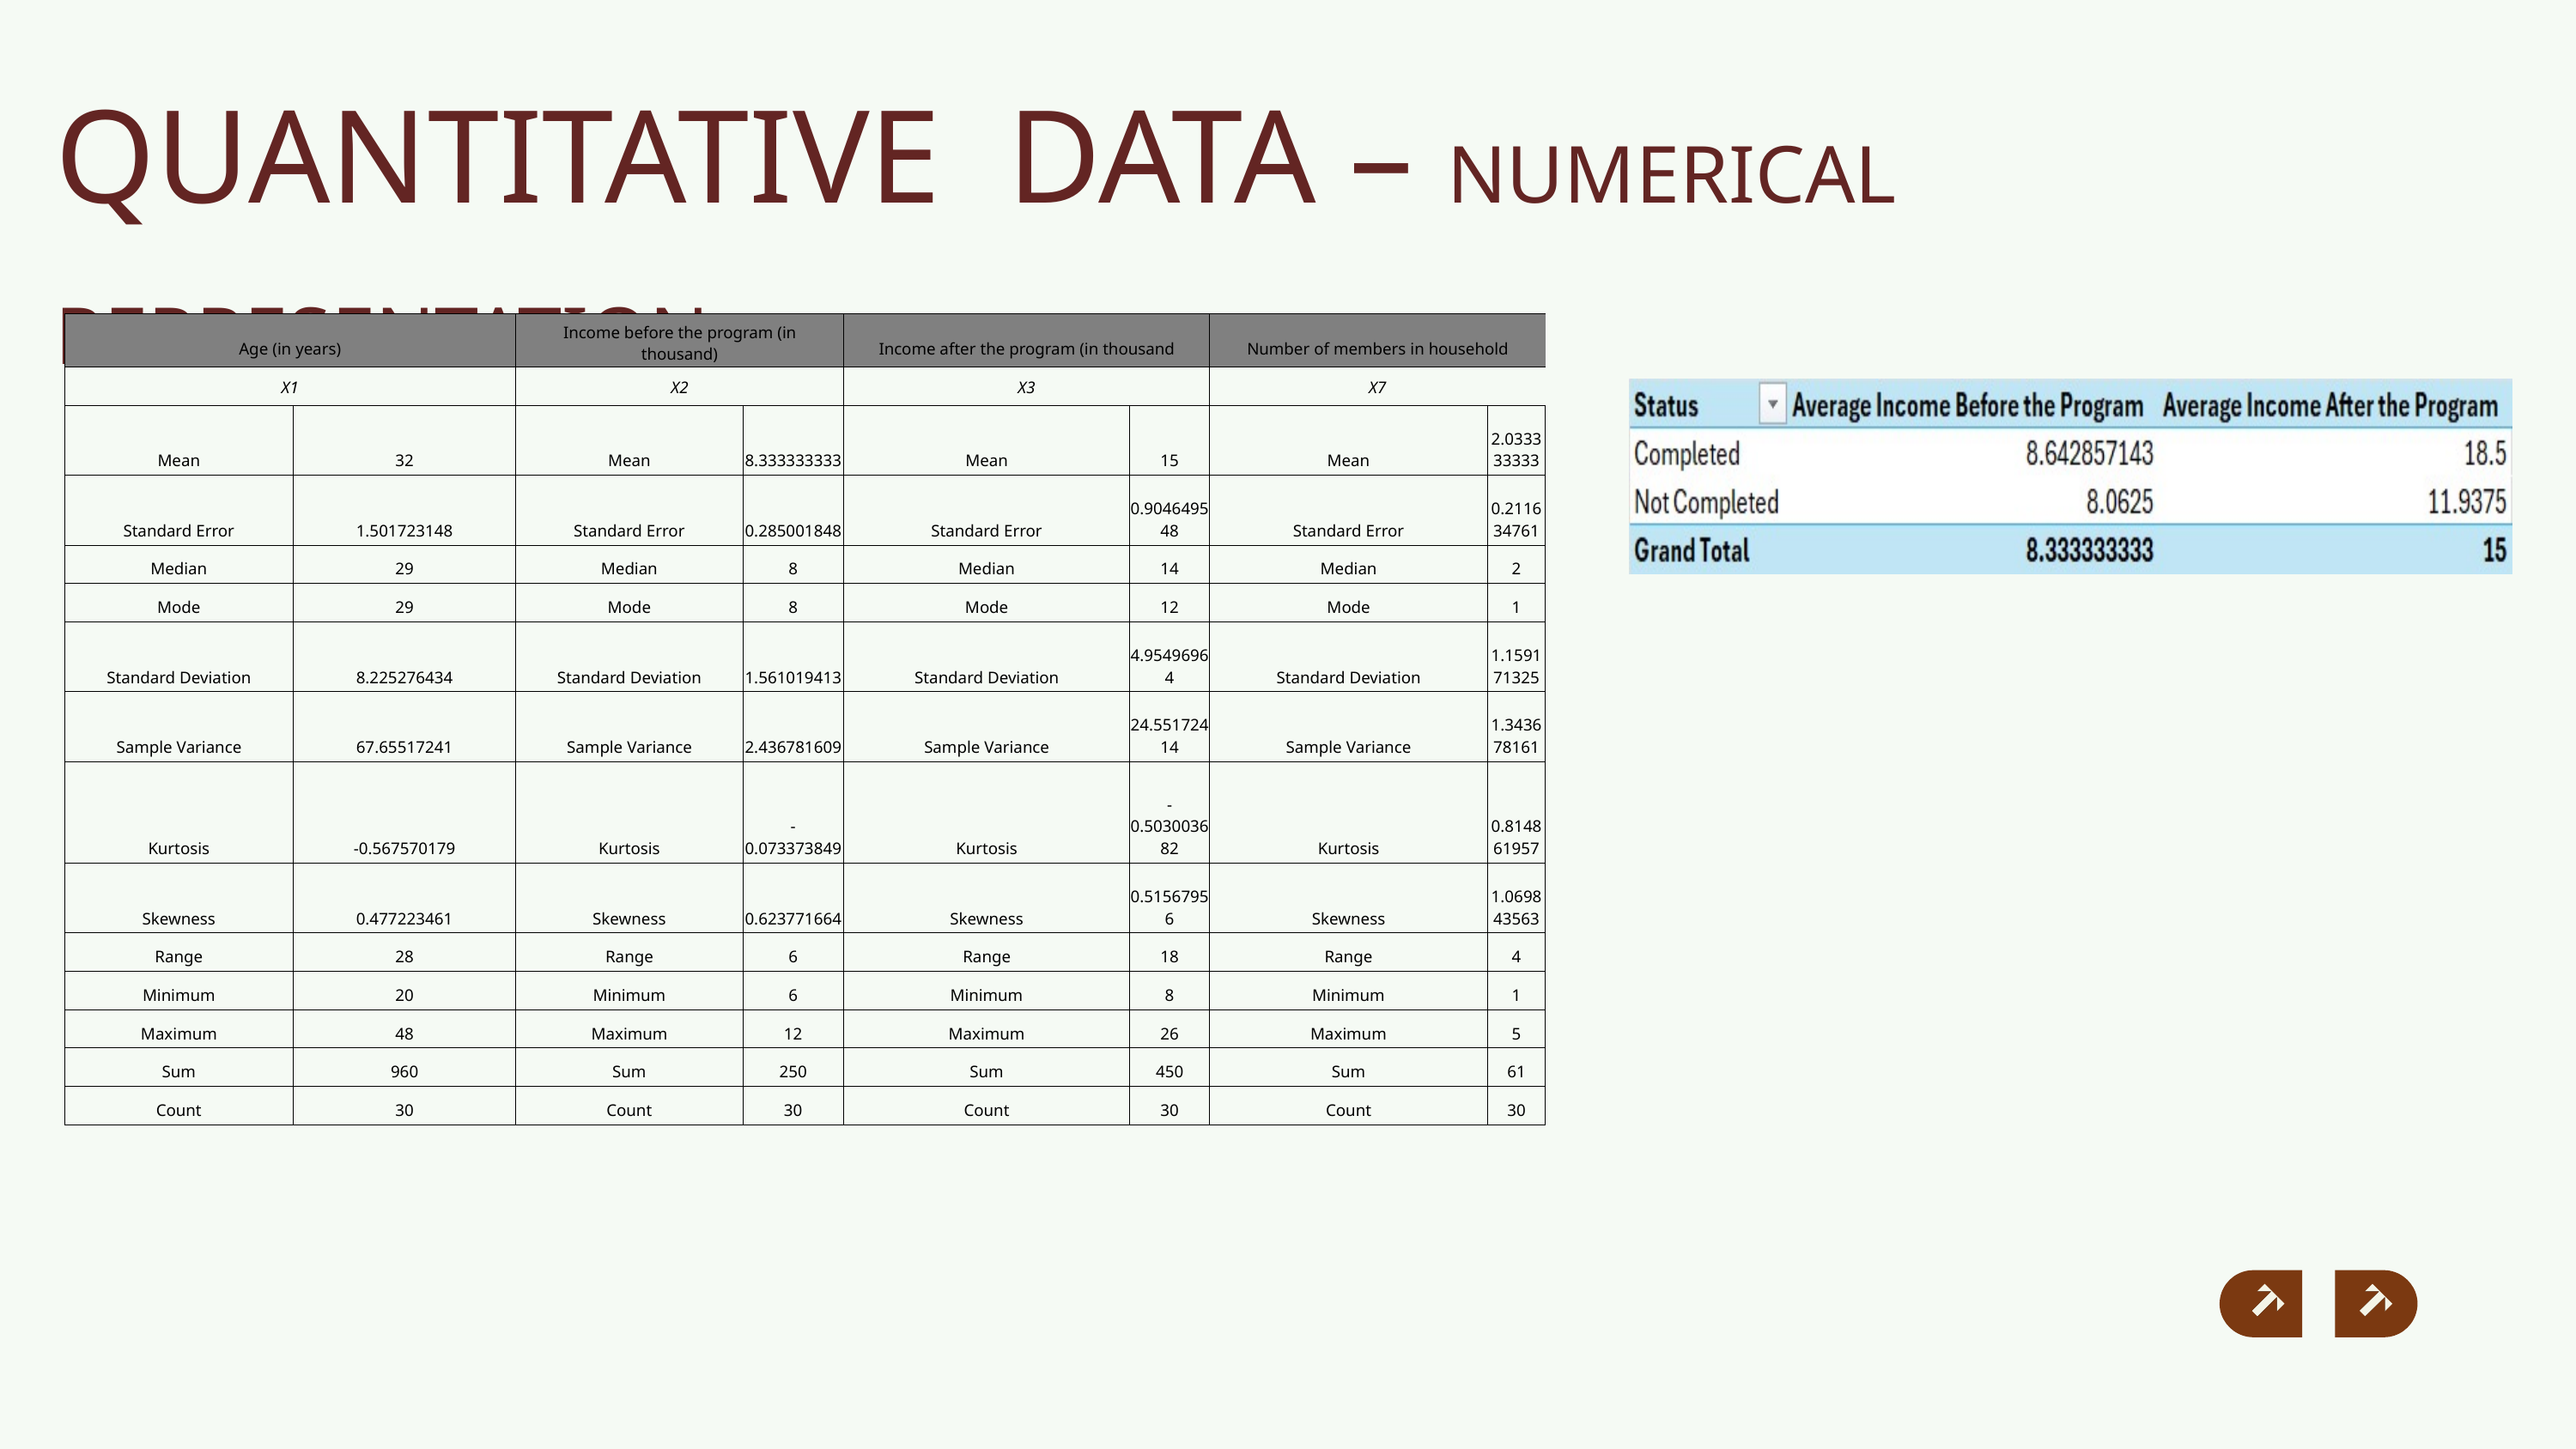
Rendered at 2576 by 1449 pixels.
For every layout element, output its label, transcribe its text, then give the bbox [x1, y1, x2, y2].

table_cell Standard Deviation [516, 622, 743, 691]
table_cell 28 [294, 933, 515, 971]
table_cell 2.033333333 [1488, 406, 1545, 475]
table_header Income before the program (in thousand) [516, 314, 843, 367]
table_cell Maximum [516, 1010, 743, 1047]
table_cell Minimum [844, 972, 1129, 1009]
table_cell Standard Deviation [65, 622, 293, 691]
table_cell 0.814861957 [1488, 762, 1545, 863]
table_cell X7 [1210, 367, 1546, 405]
table_cell Maximum [65, 1010, 293, 1047]
table_cell Kurtosis [516, 762, 743, 863]
table_cell 0.477223461 [294, 864, 515, 932]
table_cell X1 [65, 367, 515, 405]
table_cell -0.073373849 [744, 762, 843, 863]
table_cell Kurtosis [1210, 762, 1487, 863]
table_cell 15 [1130, 406, 1209, 475]
table_cell Sample Variance [1210, 692, 1487, 761]
table_header Age (in years) [65, 314, 515, 367]
table_cell Range [65, 933, 293, 971]
table_header Income after the program (in thousand [844, 314, 1209, 367]
table_cell 5 [1488, 1010, 1545, 1047]
table_cell 29 [294, 584, 515, 621]
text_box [2227, 1262, 2295, 1345]
table_cell Mode [65, 584, 293, 621]
table_cell Range [516, 933, 743, 971]
table_cell Skewness [516, 864, 743, 932]
table_cell Standard Deviation [844, 622, 1129, 691]
table_cell Count [516, 1087, 743, 1125]
table_cell Standard Error [65, 476, 293, 545]
table_cell Maximum [844, 1010, 1129, 1047]
table_cell 450 [1130, 1048, 1209, 1086]
table_cell Count [65, 1087, 293, 1125]
table_cell Median [1210, 546, 1487, 583]
table_cell Range [844, 933, 1129, 971]
table_cell 8 [1130, 972, 1209, 1009]
table_cell 32 [294, 406, 515, 475]
table_cell Minimum [65, 972, 293, 1009]
table_cell 6 [744, 933, 843, 971]
table_cell 4 [1488, 933, 1545, 971]
table_cell Mode [844, 584, 1129, 621]
table_cell 960 [294, 1048, 515, 1086]
table_cell X3 [844, 367, 1209, 405]
table_cell Sum [65, 1048, 293, 1086]
table_cell Sum [1210, 1048, 1487, 1086]
table_cell 30 [1130, 1087, 1209, 1125]
table_cell Skewness [844, 864, 1129, 932]
table_cell 6 [744, 972, 843, 1009]
table_cell 30 [294, 1087, 515, 1125]
table_cell 61 [1488, 1048, 1545, 1086]
table_cell 1 [1488, 972, 1545, 1009]
table_cell 1.501723148 [294, 476, 515, 545]
table_cell 250 [744, 1048, 843, 1086]
table_cell 26 [1130, 1010, 1209, 1047]
table_cell 1.343678161 [1488, 692, 1545, 761]
table_cell 12 [744, 1010, 843, 1047]
table_cell Minimum [516, 972, 743, 1009]
table_cell 18 [1130, 933, 1209, 971]
table_cell Skewness [65, 864, 293, 932]
table_cell 1 [1488, 584, 1545, 621]
table_cell 30 [1488, 1087, 1545, 1125]
table_cell 8.225276434 [294, 622, 515, 691]
table_cell Sample Variance [844, 692, 1129, 761]
table_cell 30 [744, 1087, 843, 1125]
table_cell 2 [1488, 546, 1545, 583]
table_cell Range [1210, 933, 1487, 971]
table_cell Mean [844, 406, 1129, 475]
table_cell Mean [1210, 406, 1487, 475]
table_cell Mode [1210, 584, 1487, 621]
table_cell Standard Error [1210, 476, 1487, 545]
table_cell 0.211634761 [1488, 476, 1545, 545]
table_cell Standard Error [844, 476, 1129, 545]
table_cell Standard Error [516, 476, 743, 545]
table_cell 8.333333333 [744, 406, 843, 475]
table_cell -0.567570179 [294, 762, 515, 863]
table_cell 12 [1130, 584, 1209, 621]
table_cell 4.95496964 [1130, 622, 1209, 691]
table_cell Median [65, 546, 293, 583]
table_cell -0.503003682 [1130, 762, 1209, 863]
table_cell 24.55172414 [1130, 692, 1209, 761]
table_cell X2 [516, 367, 843, 405]
table_cell Kurtosis [65, 762, 293, 863]
table_cell 67.65517241 [294, 692, 515, 761]
table_header Number of members in household [1210, 314, 1546, 367]
table_cell Sample Variance [516, 692, 743, 761]
table_cell Maximum [1210, 1010, 1487, 1047]
table_cell Count [844, 1087, 1129, 1125]
text_box QUANTITATIVE DATA – NUMERICAL REPRESENTATION [42, 70, 2148, 538]
table_cell 8 [744, 584, 843, 621]
table_cell Minimum [1210, 972, 1487, 1009]
table_cell 0.51567956 [1130, 864, 1209, 932]
table_cell Sum [516, 1048, 743, 1086]
table_cell 0.904649548 [1130, 476, 1209, 545]
table_cell Sum [844, 1048, 1129, 1086]
table_cell Count [1210, 1087, 1487, 1125]
table_cell 0.285001848 [744, 476, 843, 545]
table_cell 48 [294, 1010, 515, 1047]
table_cell Mean [65, 406, 293, 475]
table_cell Skewness [1210, 864, 1487, 932]
table_cell Mean [516, 406, 743, 475]
table_cell 29 [294, 546, 515, 583]
table_cell Median [844, 546, 1129, 583]
picture [1629, 378, 2513, 574]
table_cell 1.069843563 [1488, 864, 1545, 932]
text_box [2342, 1262, 2410, 1345]
table_cell Sample Variance [65, 692, 293, 761]
table_cell 20 [294, 972, 515, 1009]
table_cell 14 [1130, 546, 1209, 583]
table_cell 0.623771664 [744, 864, 843, 932]
table_cell 1.159171325 [1488, 622, 1545, 691]
table_cell 2.436781609 [744, 692, 843, 761]
table_cell Standard Deviation [1210, 622, 1487, 691]
table_cell Median [516, 546, 743, 583]
table_cell Kurtosis [844, 762, 1129, 863]
table_cell Mode [516, 584, 743, 621]
table_cell 8 [744, 546, 843, 583]
table_cell 1.561019413 [744, 622, 843, 691]
